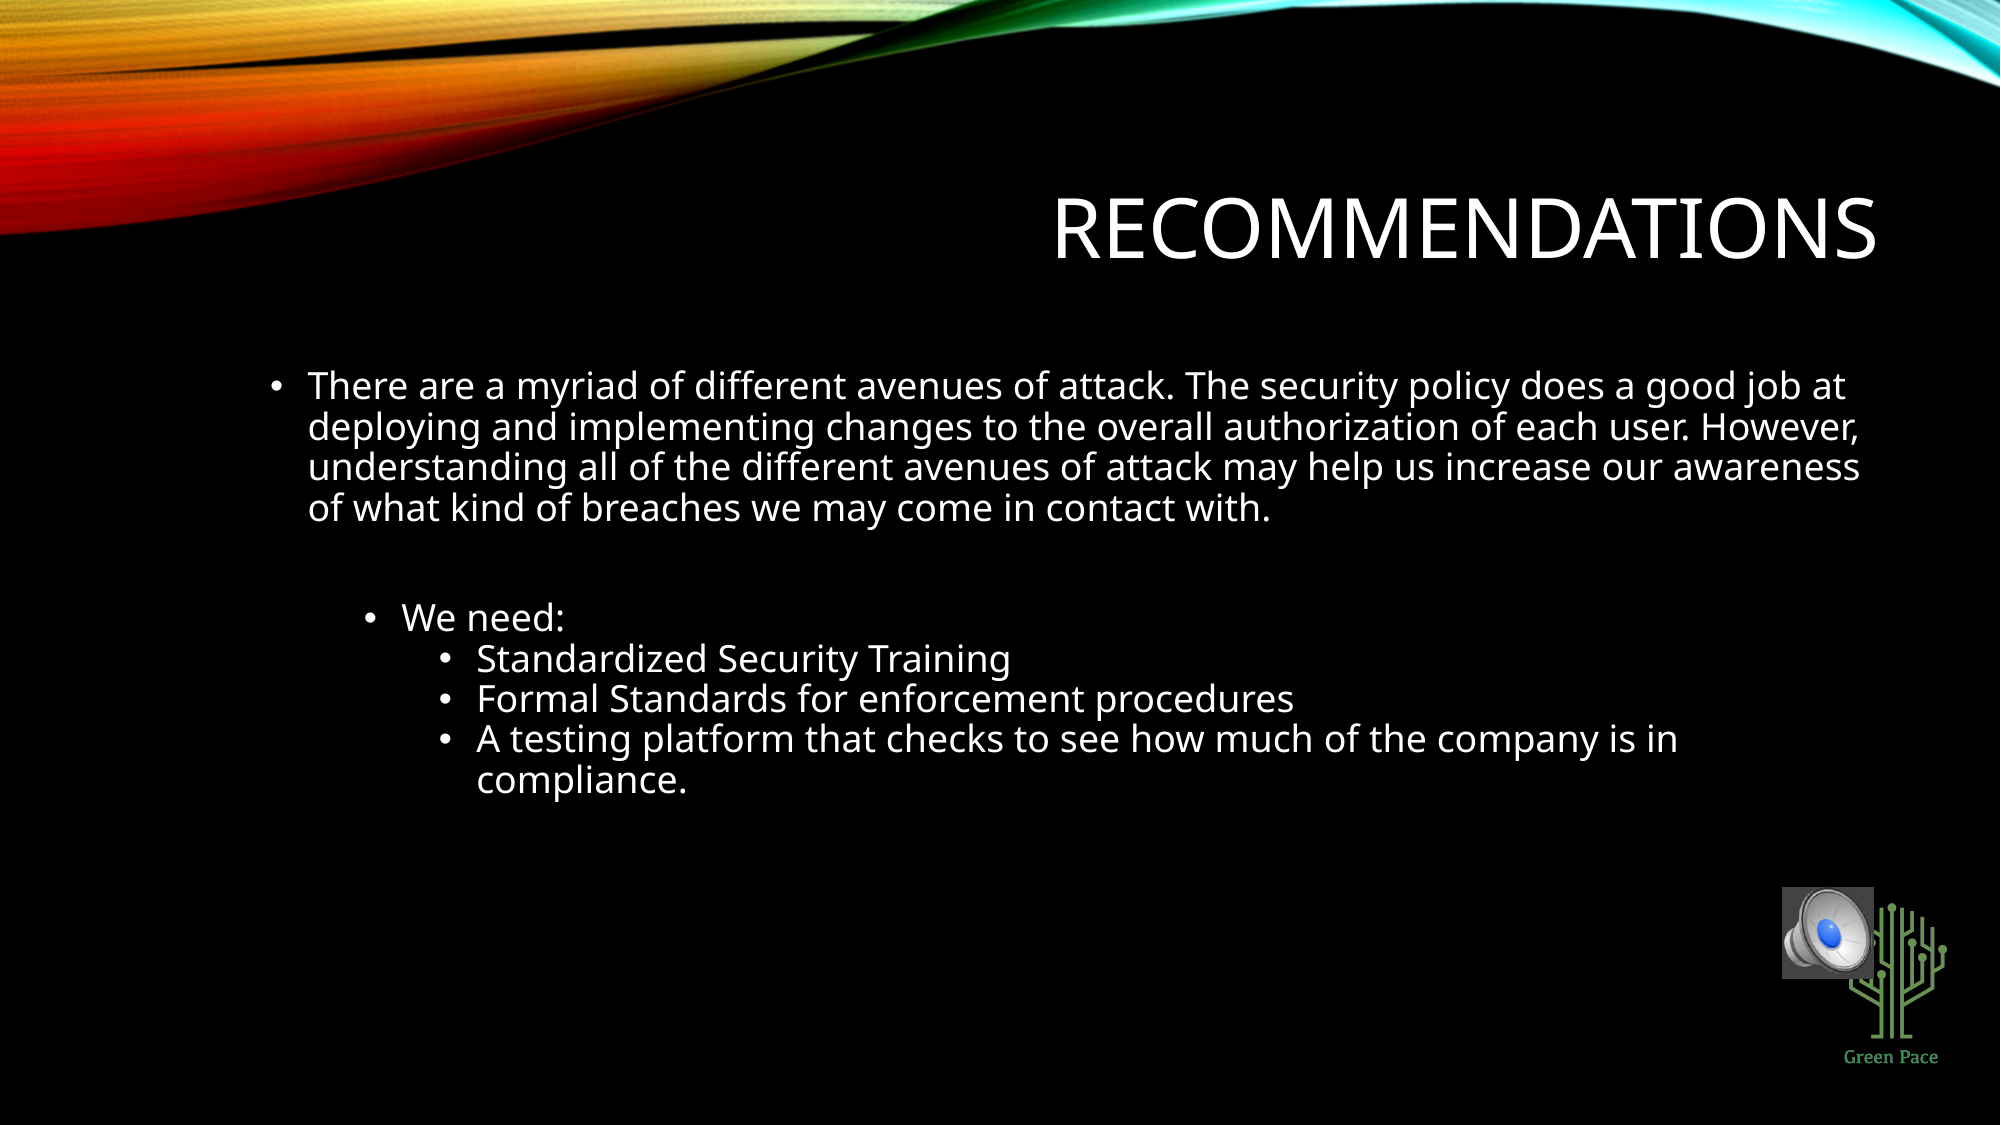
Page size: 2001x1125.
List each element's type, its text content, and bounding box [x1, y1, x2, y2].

list There are a myriad of different avenues of attack. The security policy does a good job at deploying and implementing changes to the overall authorization of each user. However, understanding all of the different avenues of attack may help us increase our awareness of what kind of breaches we may come in contact with. We need: Standardized Security Training Formal Standards for enforcement procedures A testing platform that checks to see how much of the company is in compliance. [111, 359, 1888, 1021]
title RECOMMENDATIONS [474, 124, 1888, 338]
picture [0, 0, 2000, 237]
picture [1780, 885, 1964, 1082]
